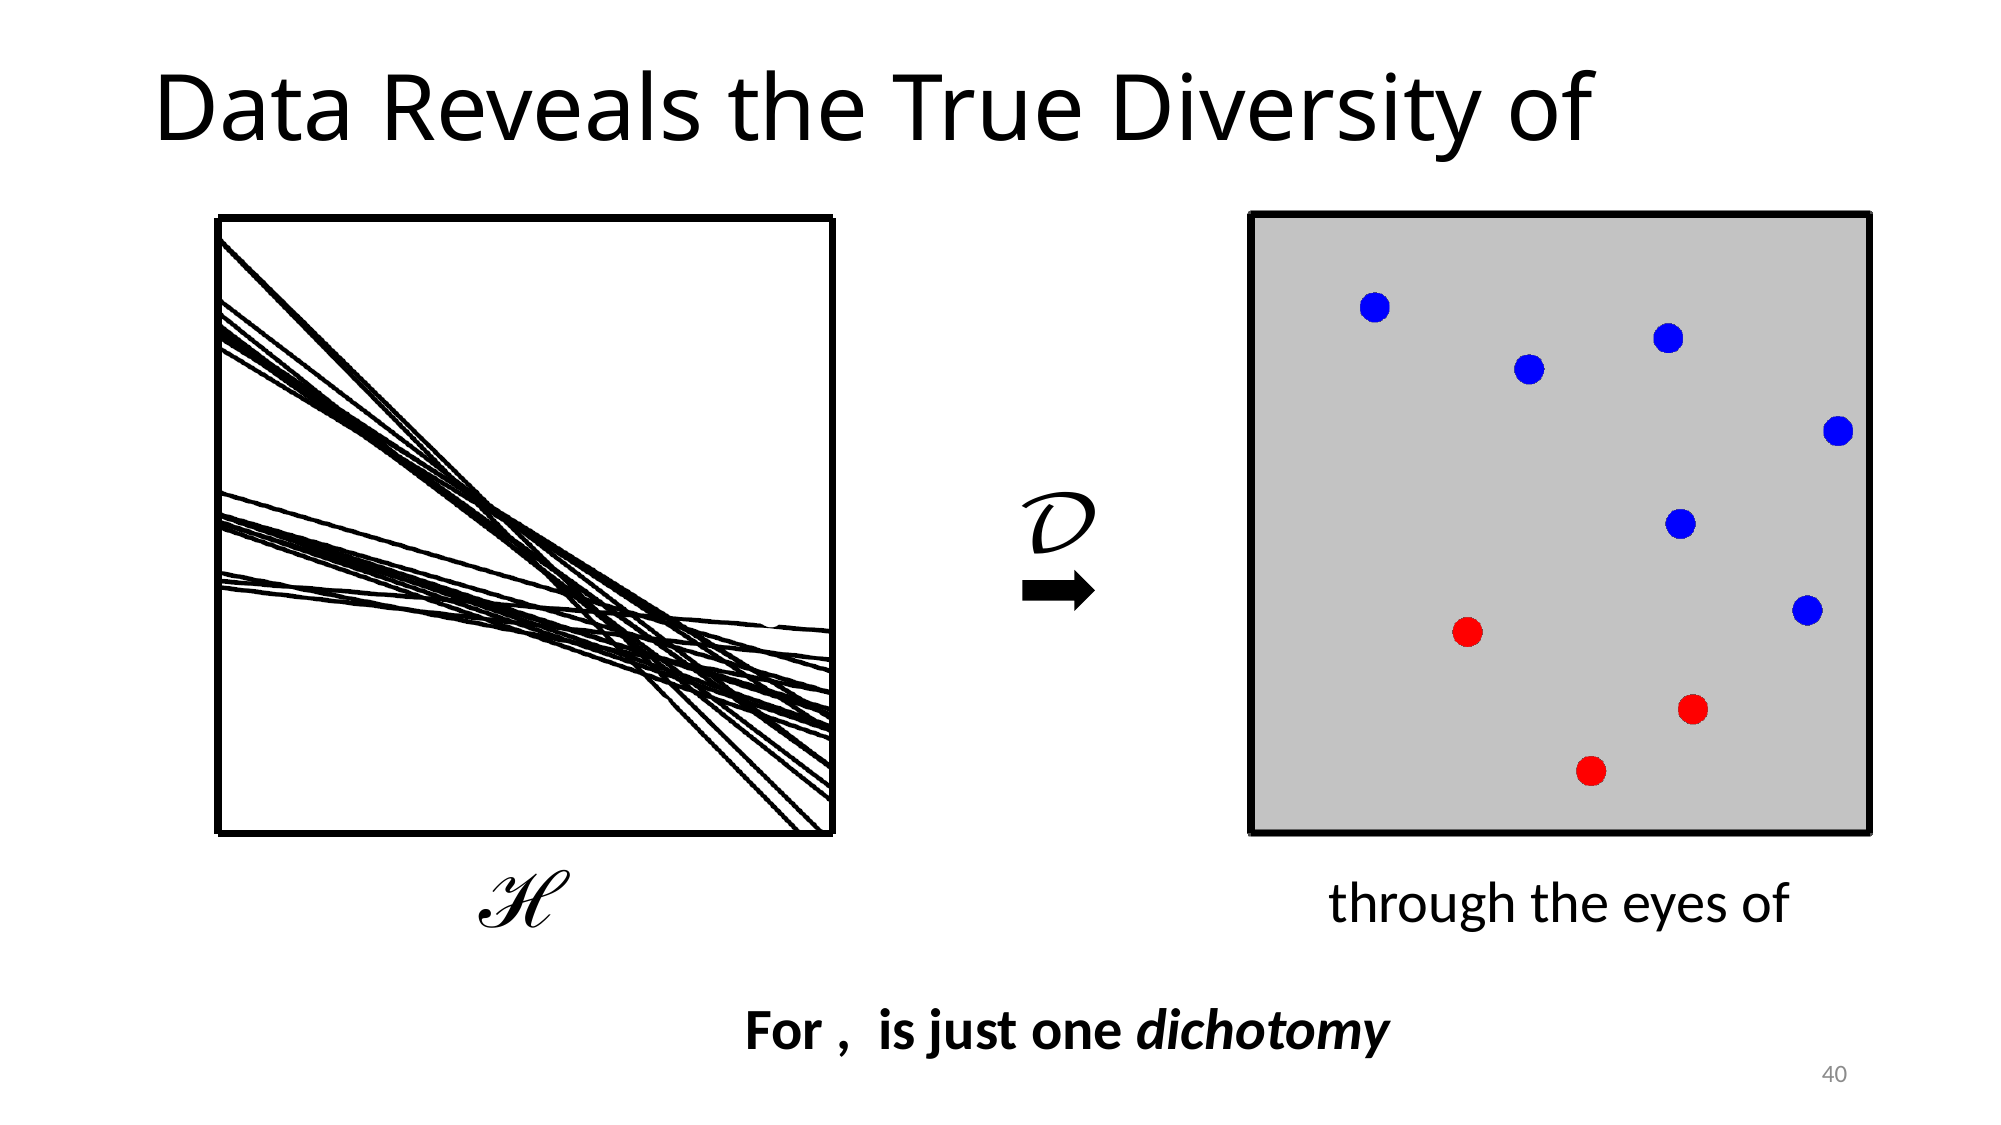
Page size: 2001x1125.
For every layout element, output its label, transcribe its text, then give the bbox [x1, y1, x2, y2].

picture [1238, 203, 1885, 851]
text_box [1021, 567, 1097, 614]
slide_number 40 [1412, 1042, 1863, 1103]
picture [202, 203, 848, 851]
